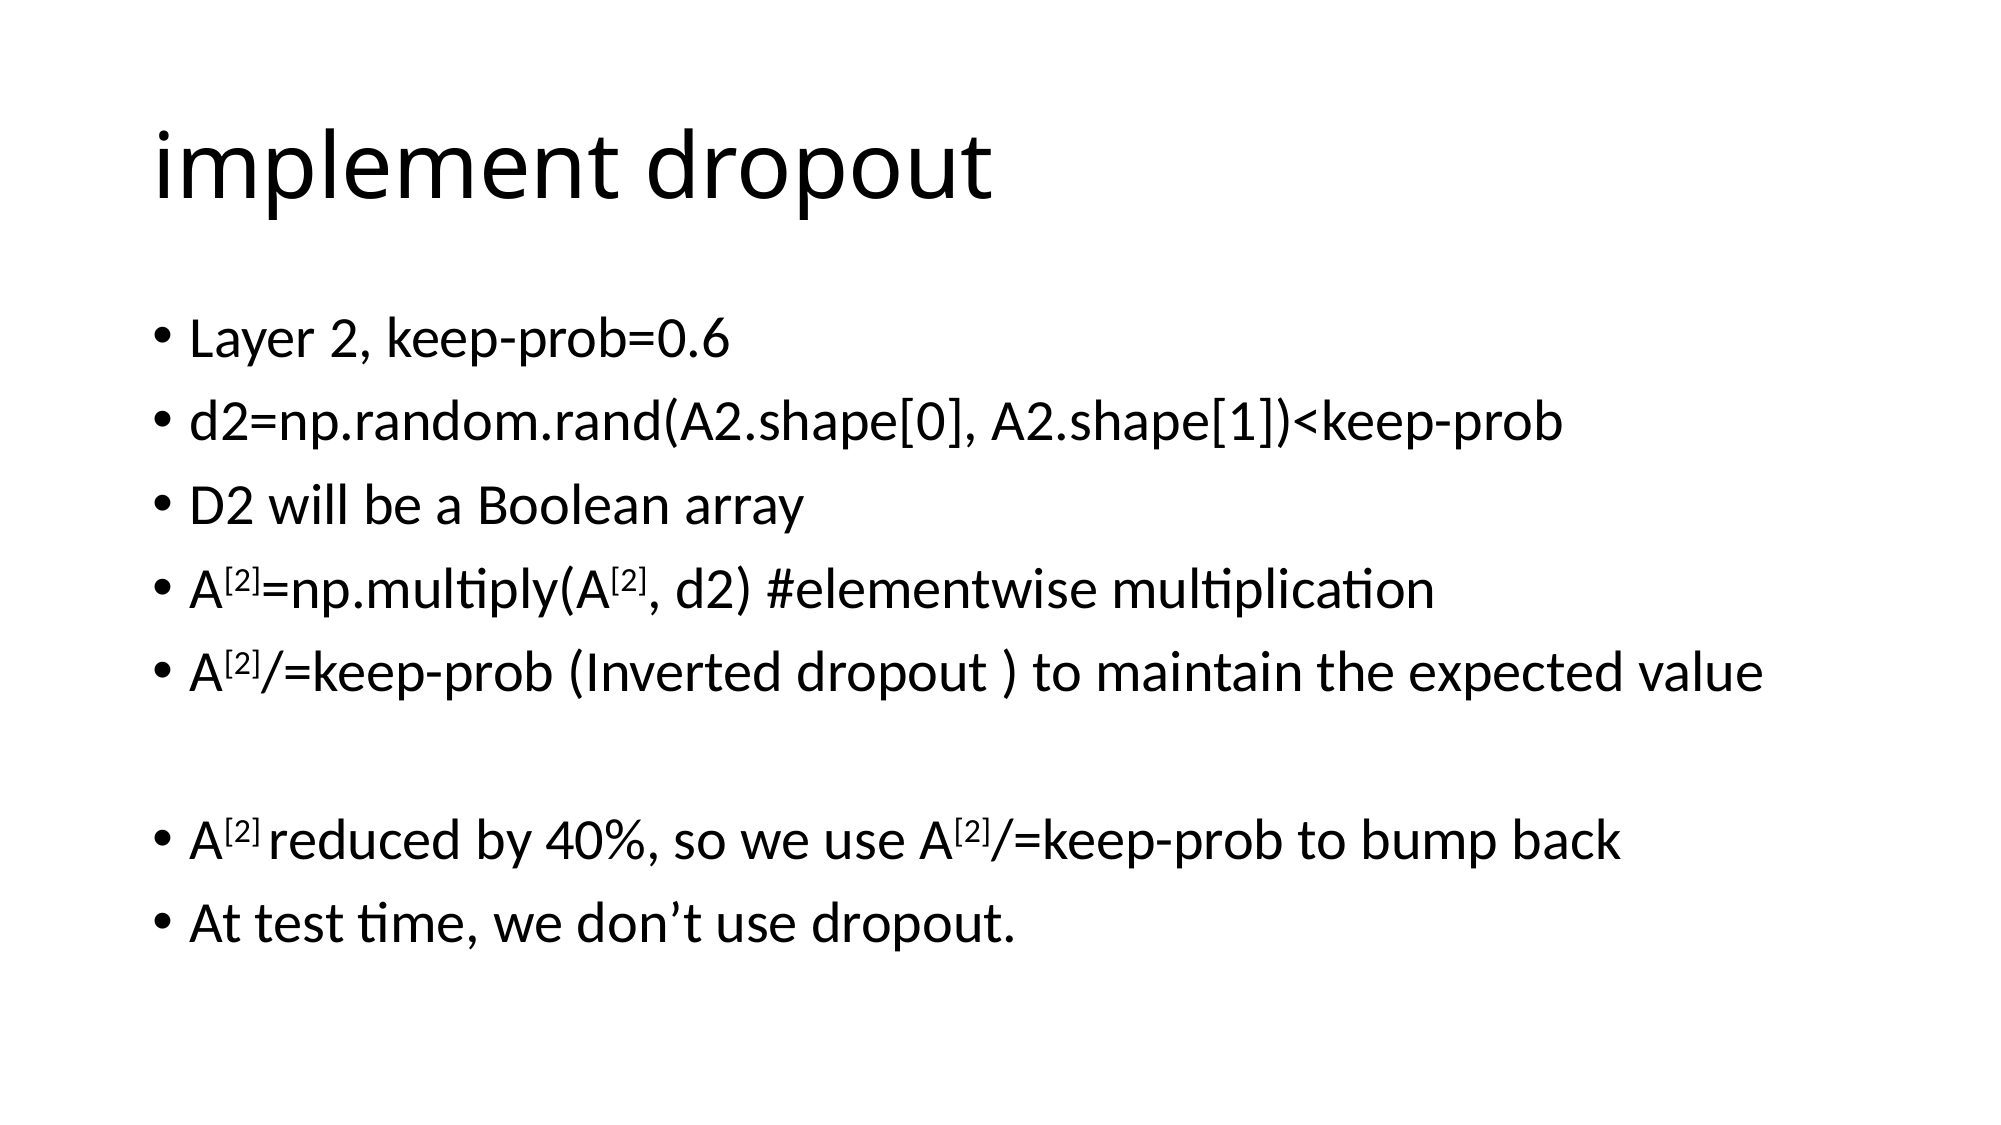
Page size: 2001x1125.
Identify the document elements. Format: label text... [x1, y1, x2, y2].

title implement dropout [137, 59, 1863, 278]
